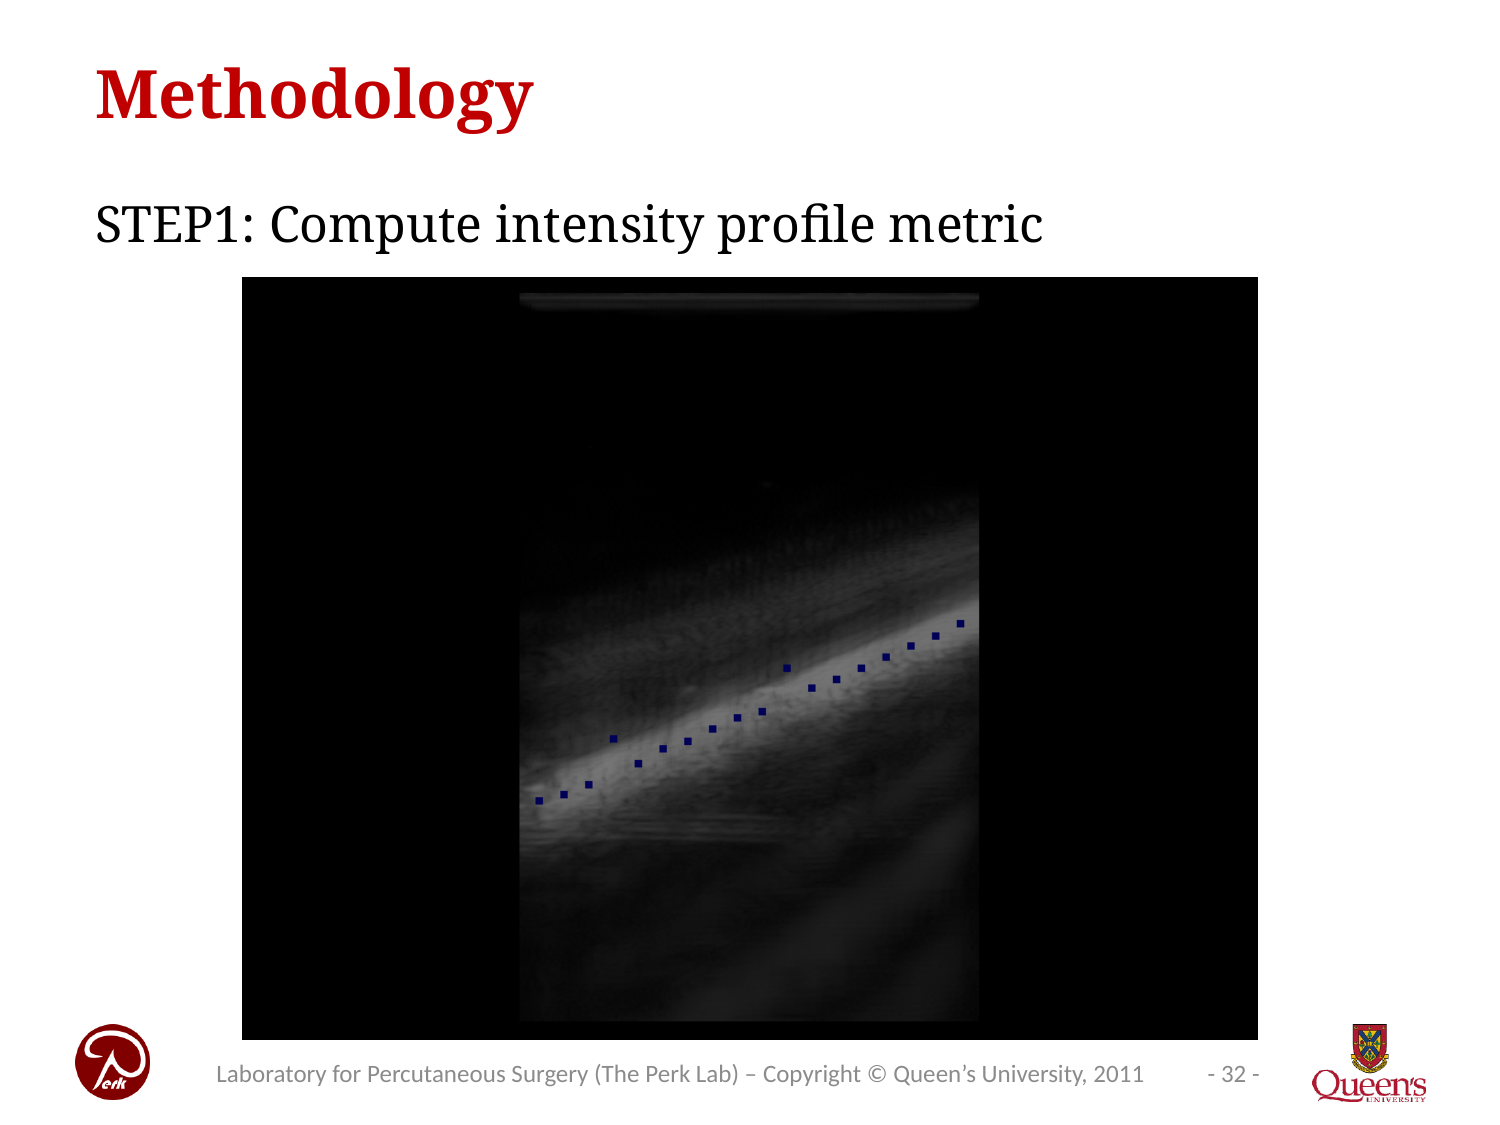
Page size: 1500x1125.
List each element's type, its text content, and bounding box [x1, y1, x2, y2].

footer Laboratory for Percutaneous Surgery (The Perk Lab) – Copyright © Queen’s University, 2011 [187, 1042, 1175, 1103]
picture [75, 1024, 150, 1100]
picture [242, 277, 1258, 1041]
slide_number - 32 - [1187, 1042, 1275, 1103]
text_box Methodology STEP1: Compute intensity profile metric [80, 44, 1431, 261]
picture [1312, 1024, 1426, 1102]
